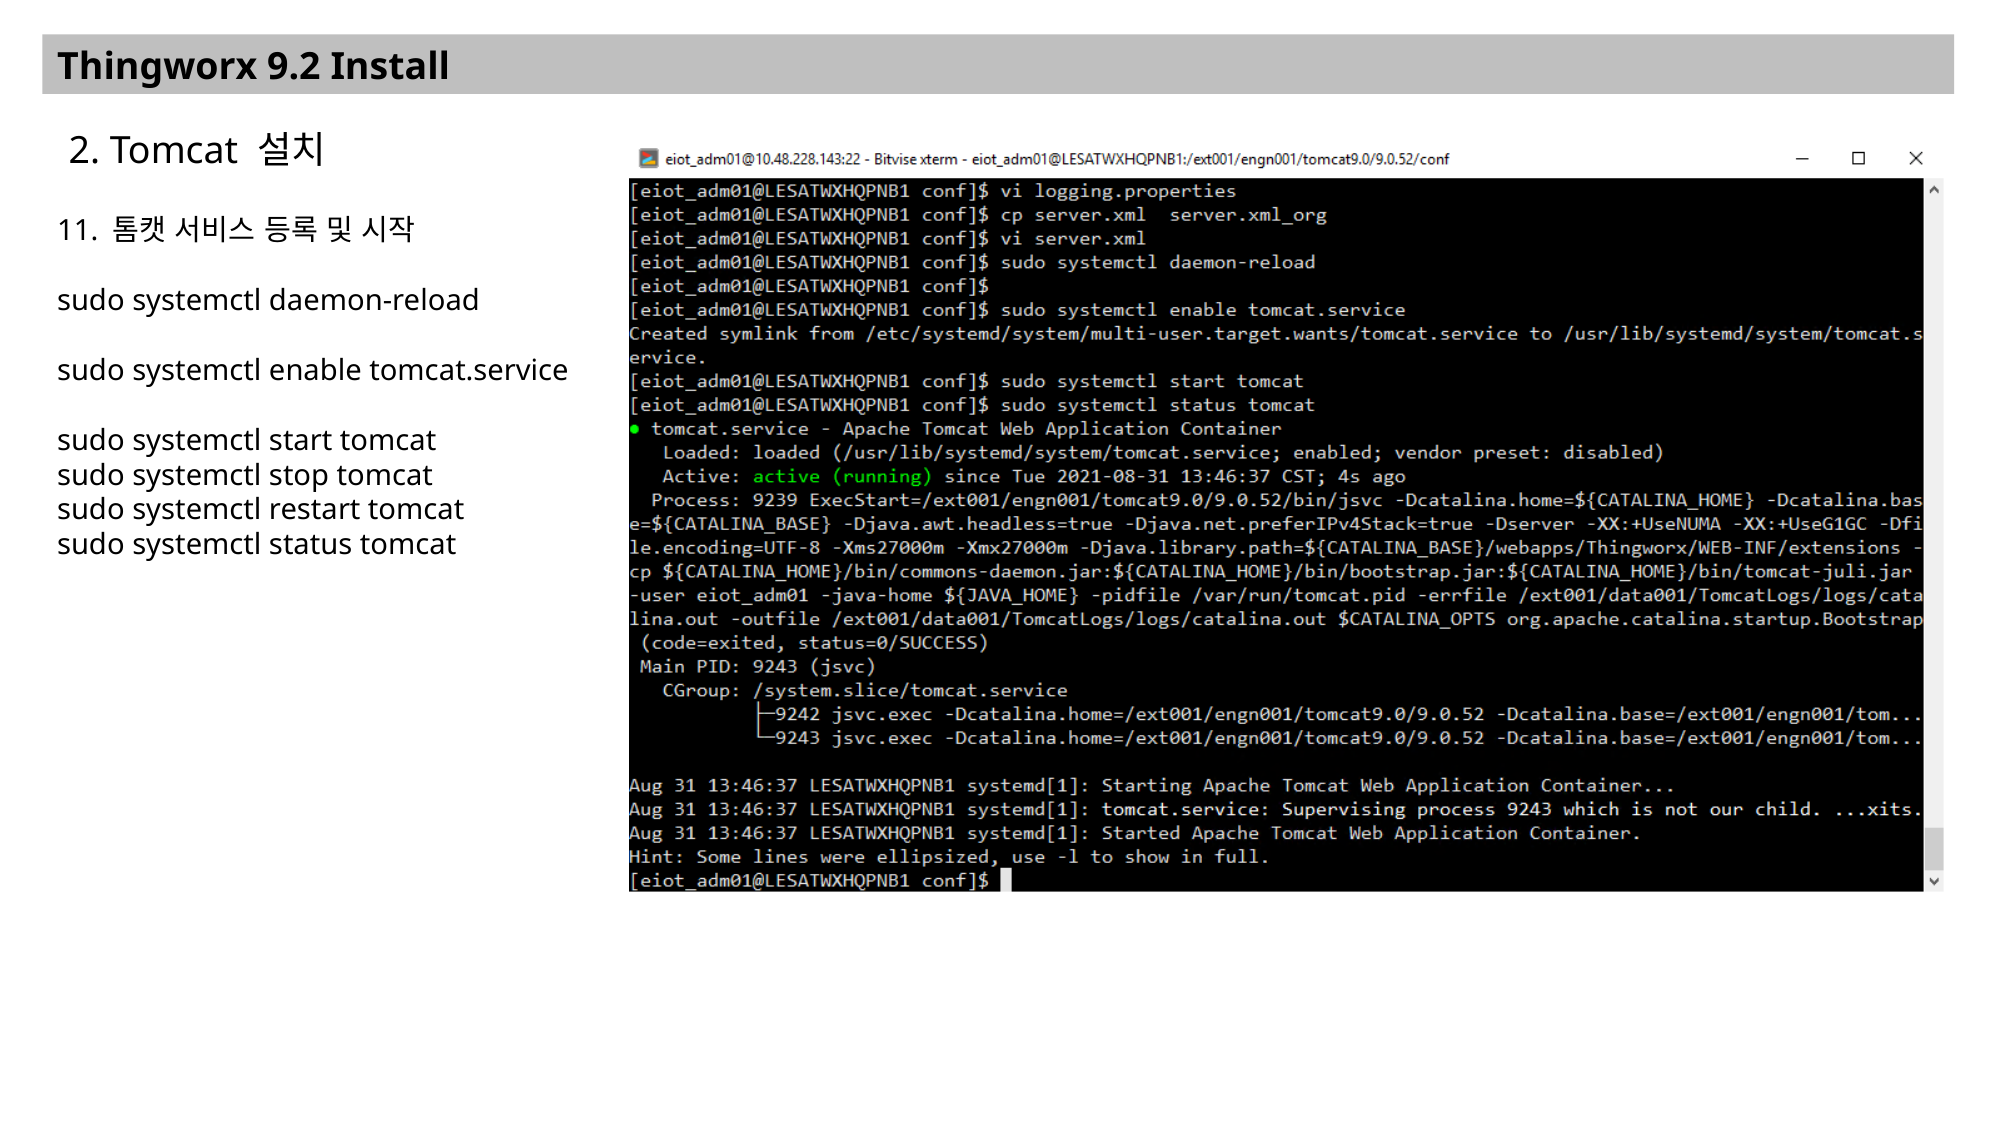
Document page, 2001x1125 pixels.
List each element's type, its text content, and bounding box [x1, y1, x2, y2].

text_box 2. Tomcat 설치 [53, 119, 341, 179]
text_box 11. 톰캣 서비스 등록 및 시작 sudo systemctl daemon-reload sudo systemctl enable tomcat.service sudo systemctl start tomcat sudo systemctl stop tomcat sudo systemctl restart tomcat sudo systemctl status tomcat [42, 203, 629, 673]
text_box Thingworx 9.2 Install [42, 34, 1955, 94]
picture [629, 142, 1945, 898]
